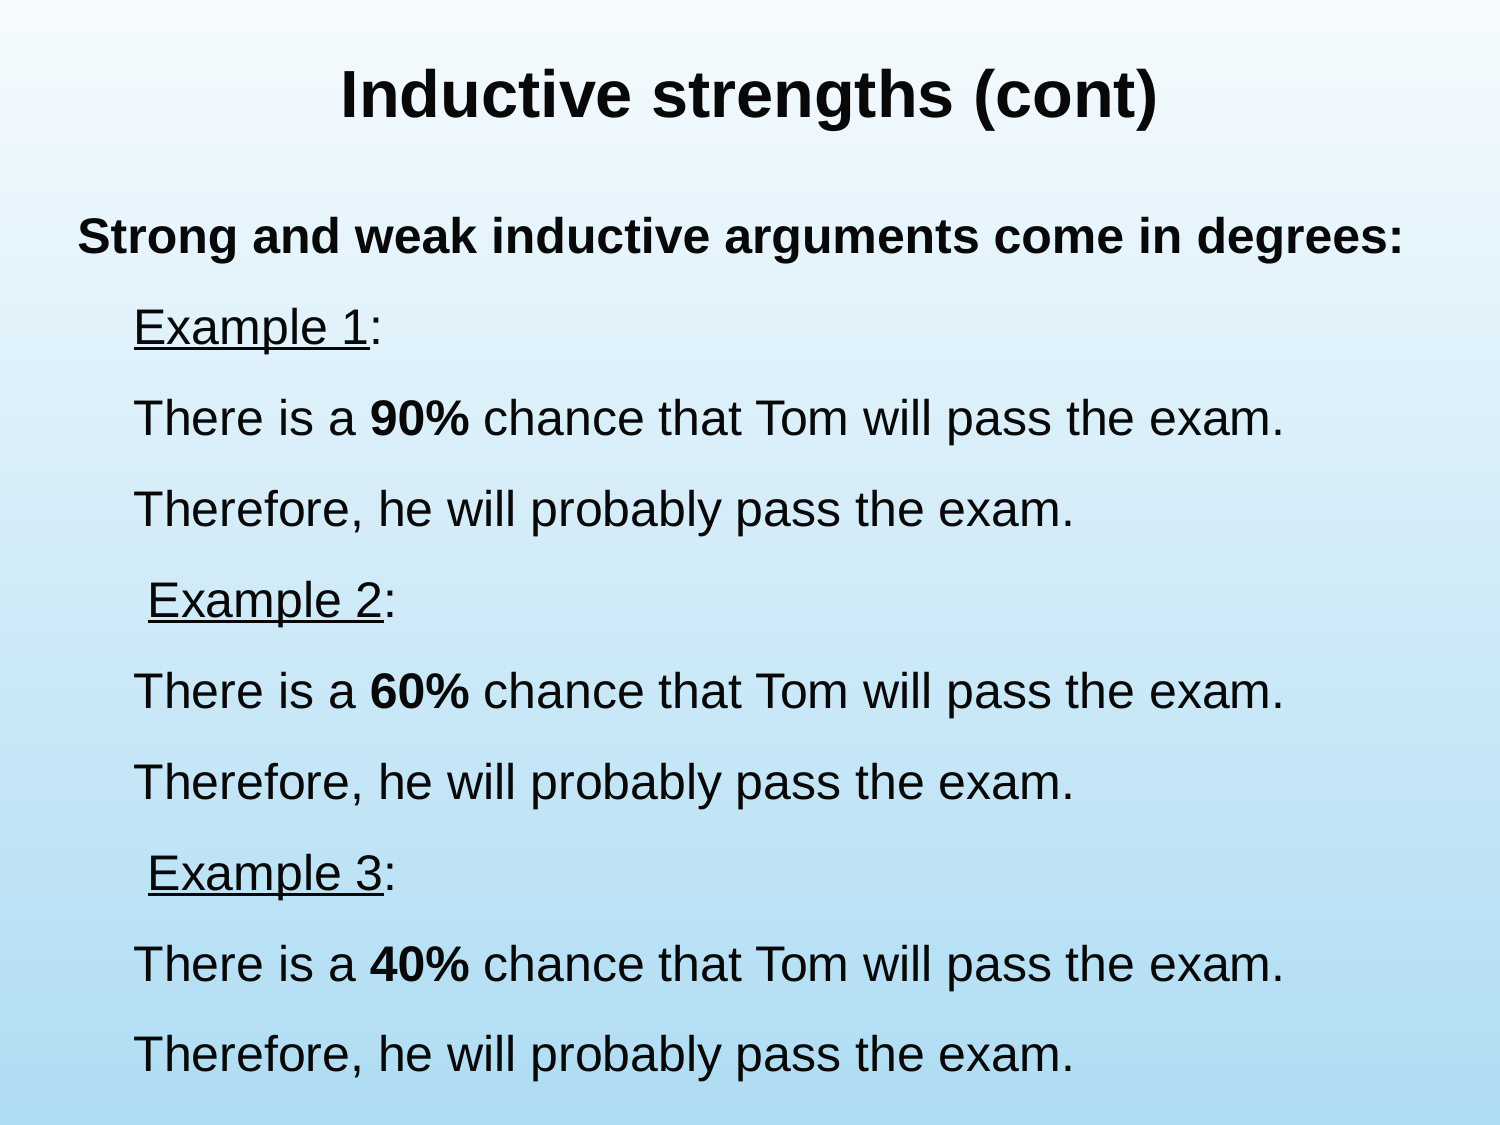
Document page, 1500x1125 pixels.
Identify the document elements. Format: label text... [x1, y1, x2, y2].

list Strong and weak inductive arguments come in degrees: Example 1: There is a 90% chance that Tom will pass the exam. Therefore, he will probably pass the exam. Example 2: There is a 60% chance that Tom will pass the exam. Therefore, he will probably pass the exam. Example 3: There is a 40% chance that Tom will pass the exam. Therefore, he will probably pass the exam. [62, 174, 1475, 1000]
title Inductive strengths (cont) [75, 45, 1425, 138]
